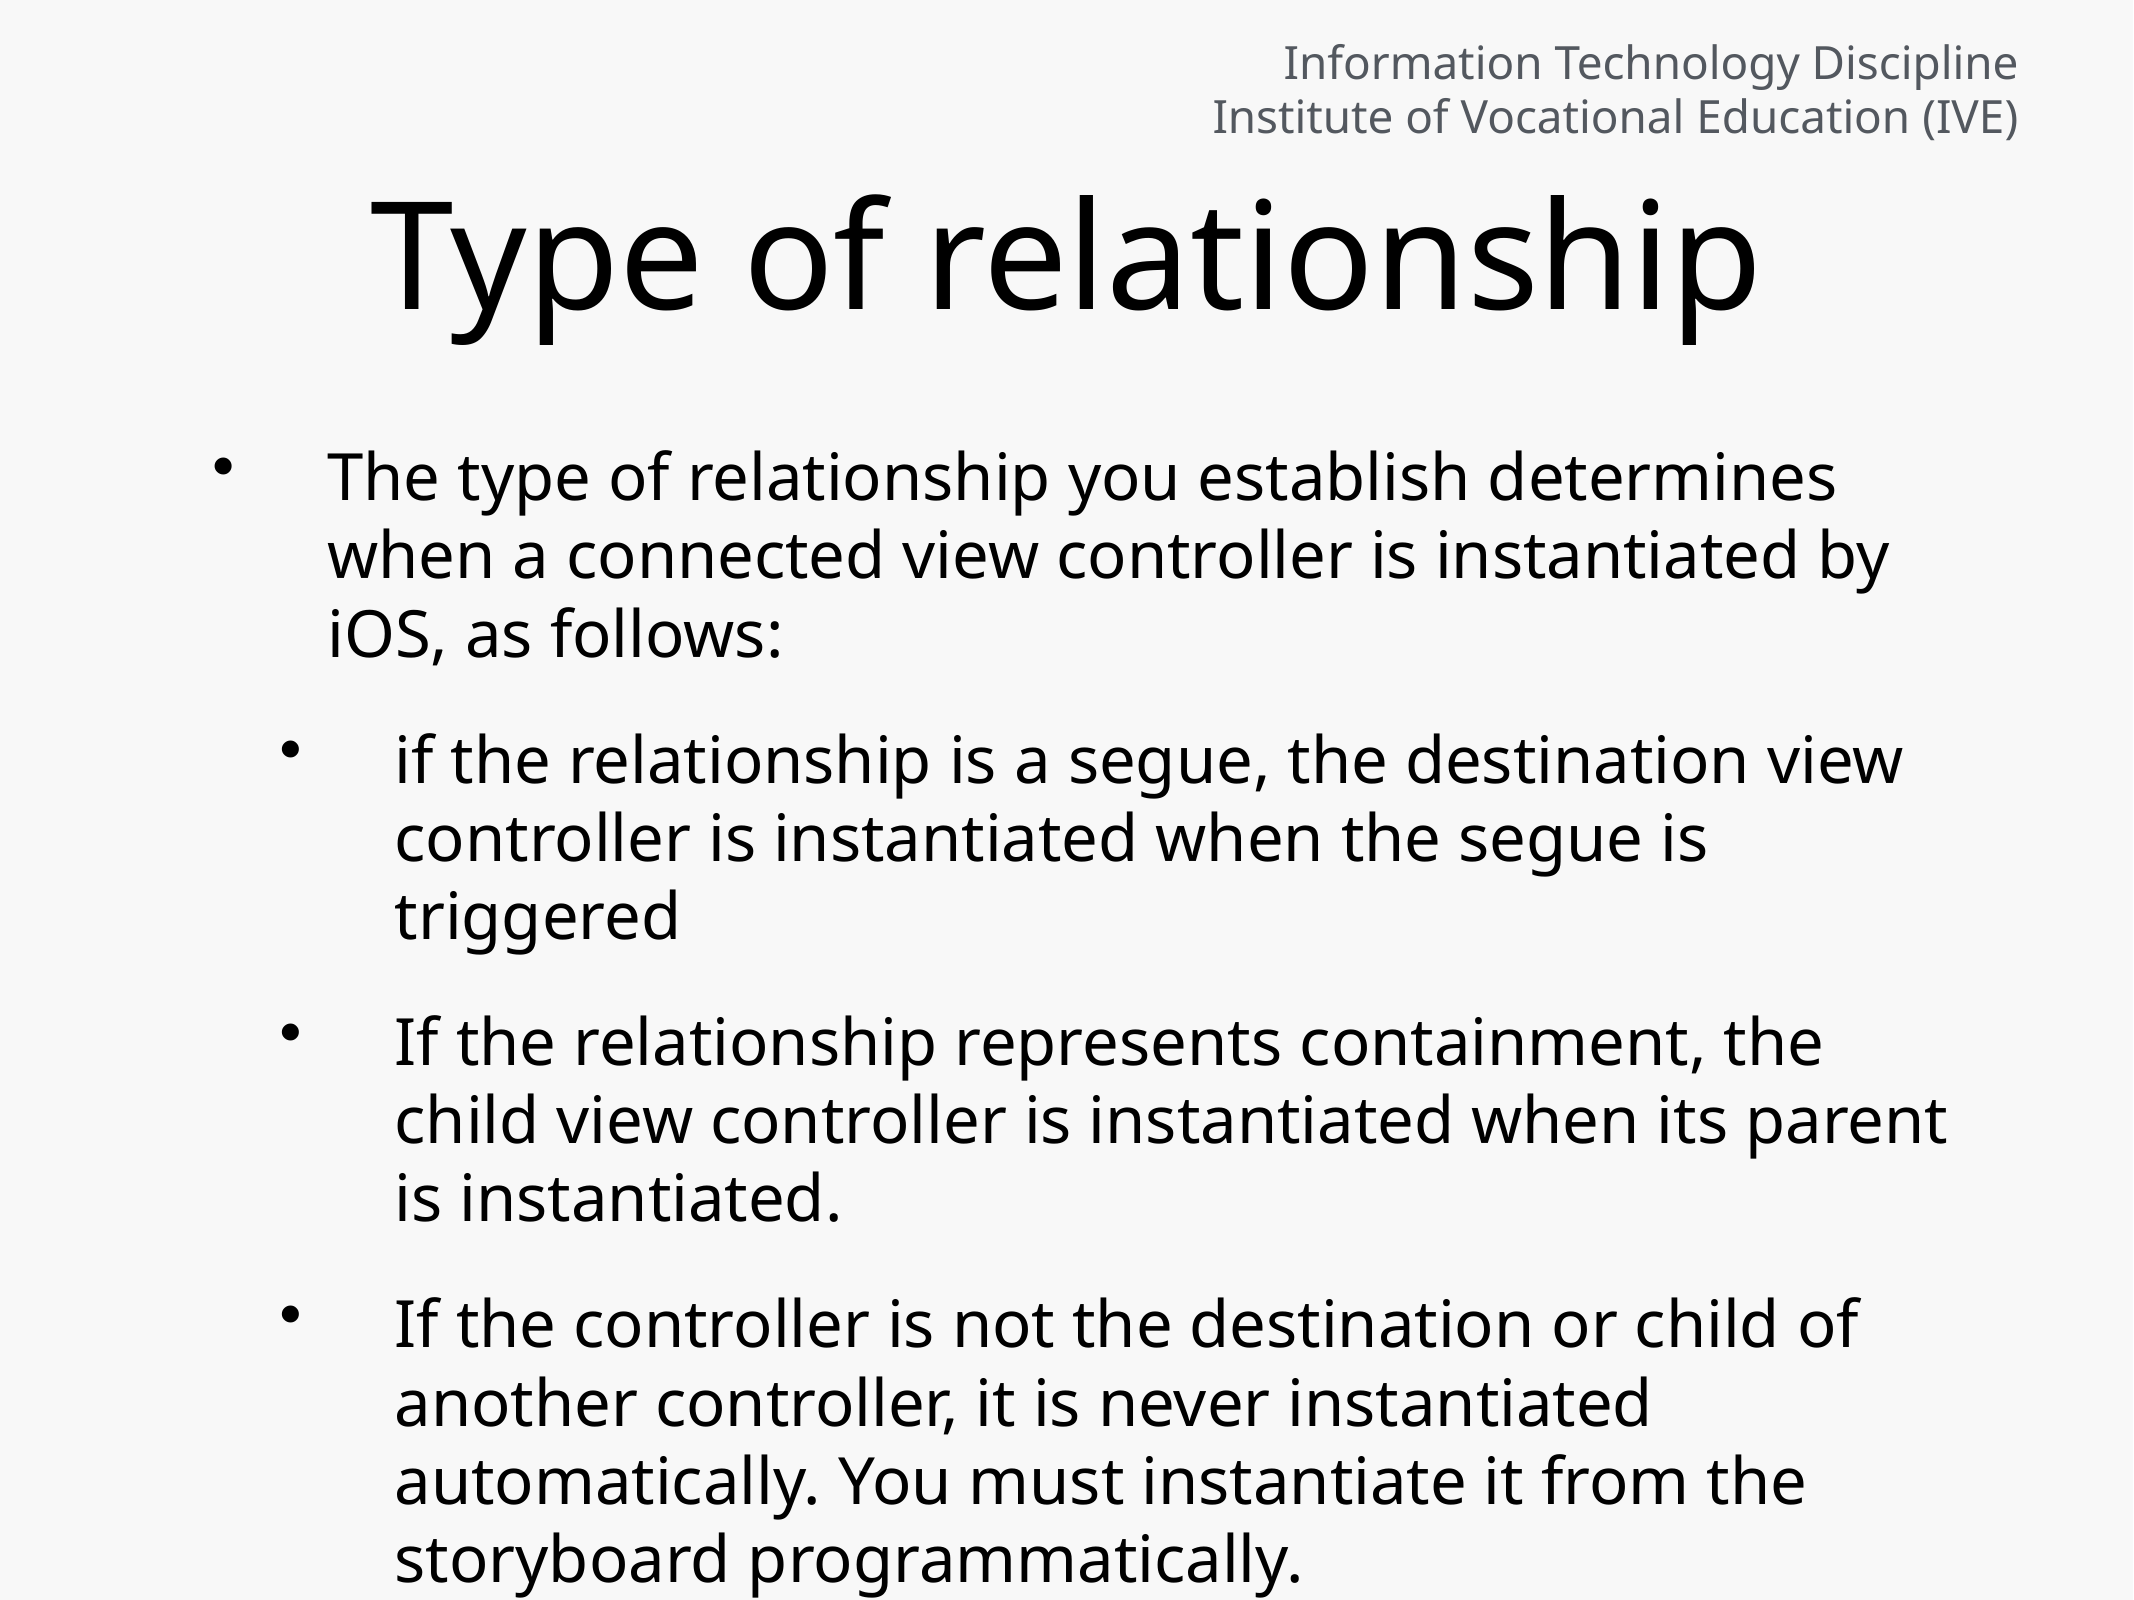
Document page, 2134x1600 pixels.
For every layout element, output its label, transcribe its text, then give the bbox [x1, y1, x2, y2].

list The type of relationship you establish determines when a connected view controller is instantiated by iOS, as follows: if the relationship is a segue, the destination view controller is instantiated when the segue is triggered If the relationship represents containment, the child view controller is instantiated when its parent is instantiated. If the controller is not the destination or child of another controller, it is never instantiated automatically. You must instantiate it from the storyboard programmatically. [155, 428, 1978, 1459]
title Type of relationship [155, 72, 1978, 428]
